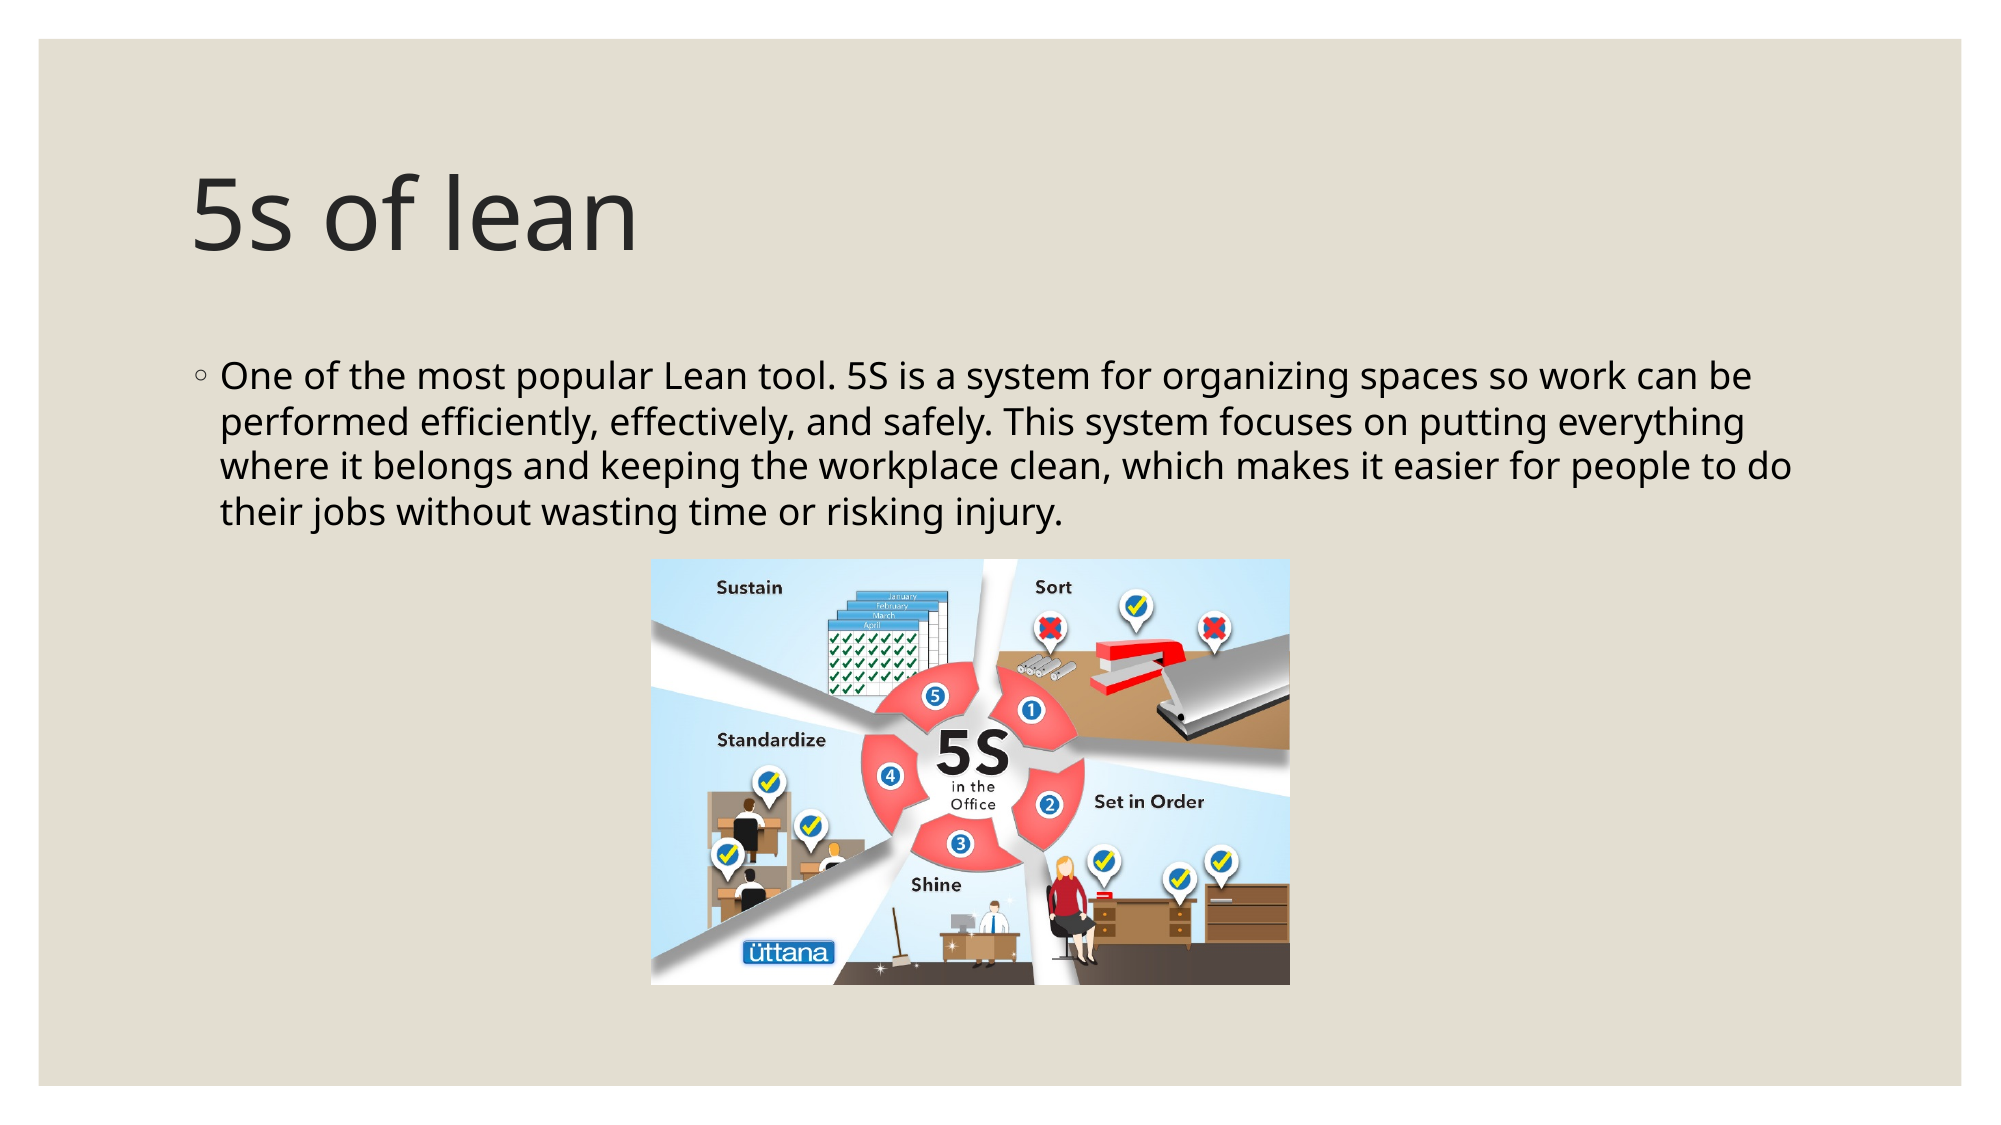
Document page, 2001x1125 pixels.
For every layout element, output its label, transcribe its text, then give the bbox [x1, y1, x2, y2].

picture [651, 558, 1290, 985]
list One of the most popular Lean tool. 5S is a system for organizing spaces so work can be performed efficiently, effectively, and safely. This system focuses on putting everything where it belongs and keeping the workplace clean, which makes it easier for people to do their jobs without wasting time or risking injury. [174, 345, 1825, 545]
title 5s of lean [174, 105, 1825, 331]
